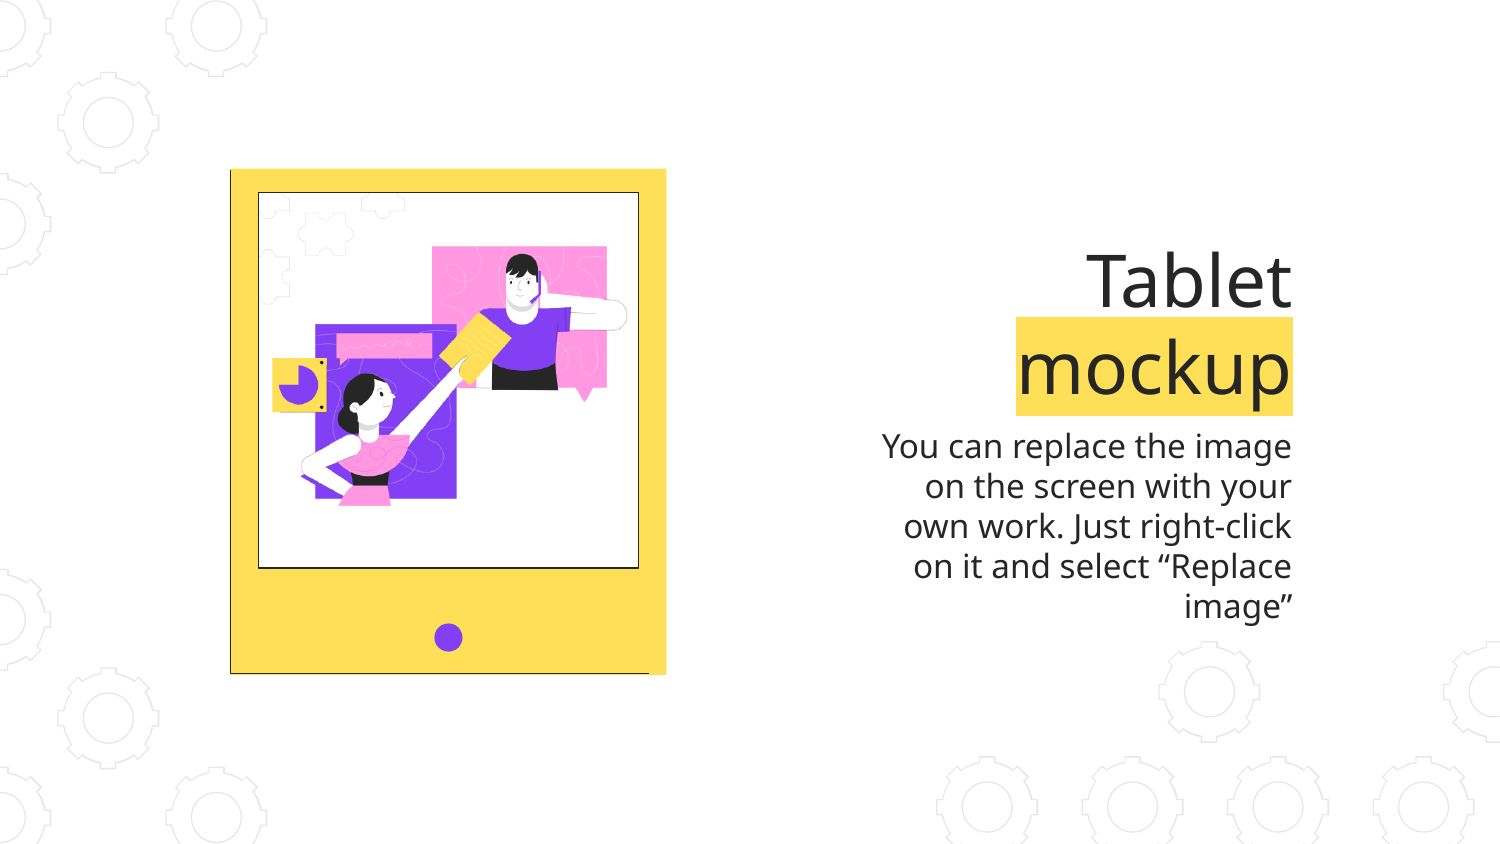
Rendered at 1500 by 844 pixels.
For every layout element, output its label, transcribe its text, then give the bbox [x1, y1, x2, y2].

title Tablet mockup [844, 232, 1308, 410]
picture [258, 193, 638, 568]
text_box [230, 168, 667, 676]
subtitle You can replace the image on the screen with your own work. Just right-click on it and select “Replace image” [844, 410, 1308, 612]
